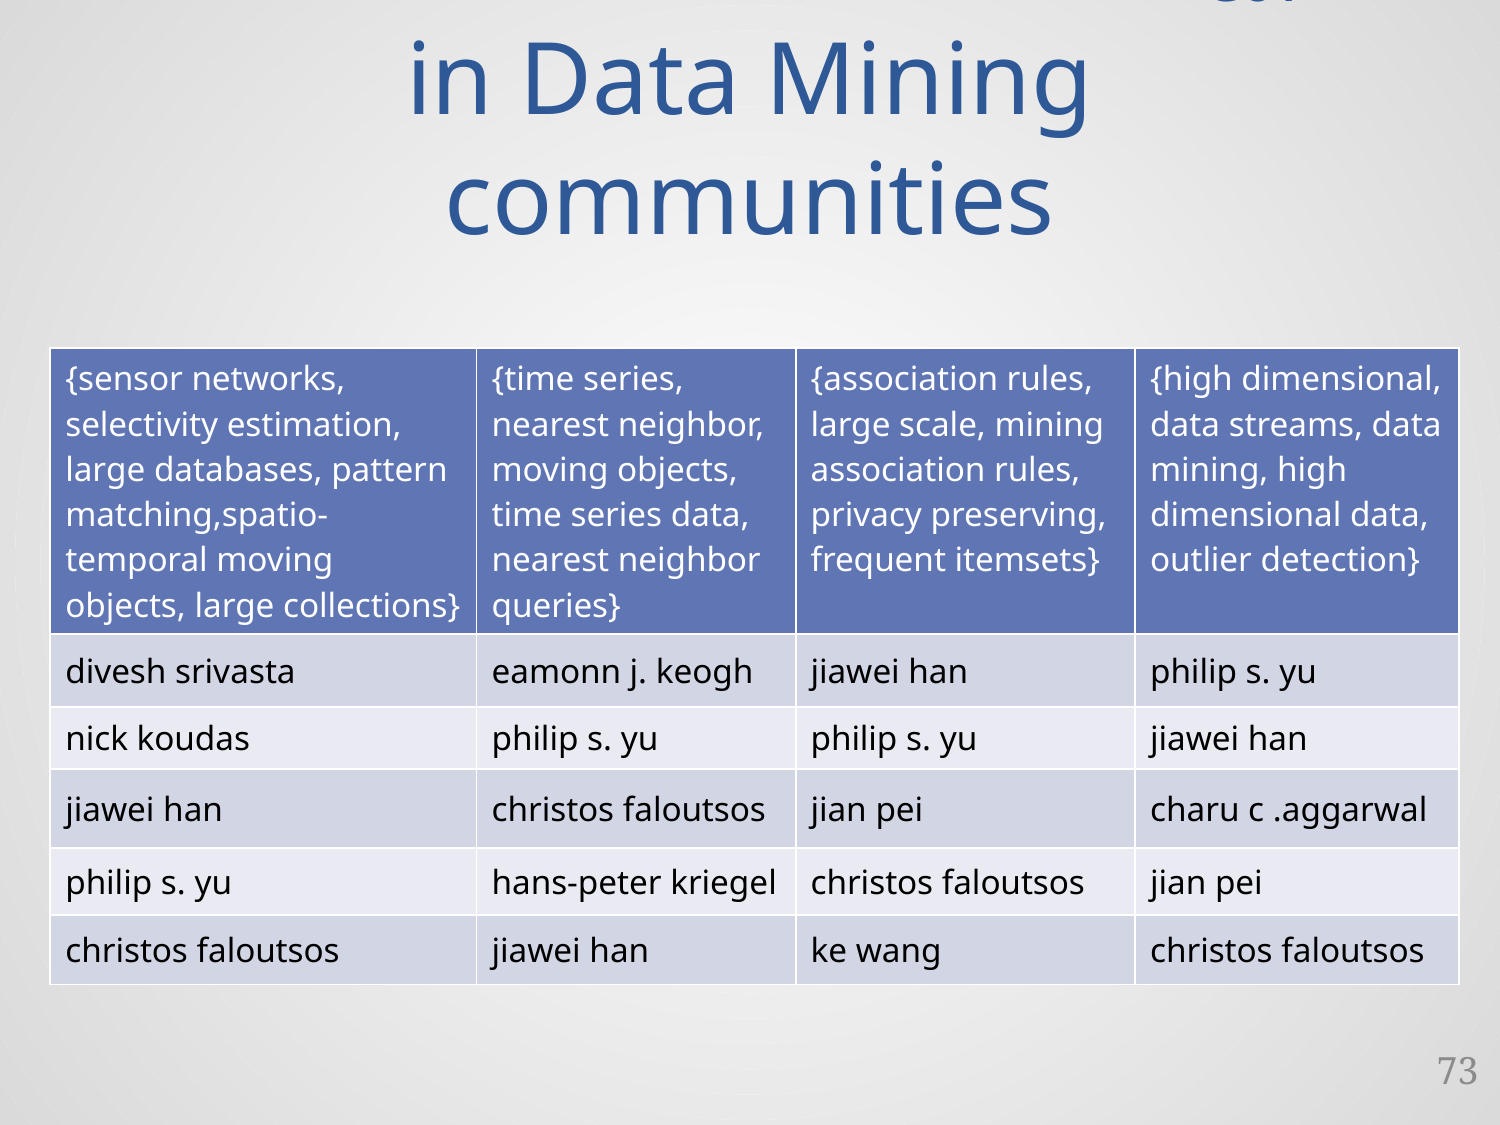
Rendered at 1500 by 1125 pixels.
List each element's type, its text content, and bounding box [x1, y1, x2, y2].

table_cell jiawei han [477, 916, 795, 984]
title Prolific Authors (ERankCov) in Data Mining communities [75, 0, 1425, 263]
table_cell jiawei han [797, 635, 1134, 706]
table_cell philip s. yu [1136, 635, 1458, 706]
table_cell eamonn j. keogh [477, 635, 795, 706]
table_cell philip s. yu [797, 708, 1134, 768]
table_cell divesh srivasta [51, 635, 476, 706]
table_header {high dimensional, data streams, data mining, high dimensional data, outlier detection} [1136, 349, 1458, 633]
slide_number 73 [1401, 1042, 1494, 1103]
table_cell nick koudas [51, 708, 476, 768]
table_cell charu c .aggarwal [1136, 770, 1458, 847]
table_cell christos faloutsos [1136, 916, 1458, 984]
table_cell christos faloutsos [797, 849, 1134, 914]
table_cell philip s. yu [51, 849, 476, 914]
table_cell jian pei [797, 770, 1134, 847]
table_cell jiawei han [51, 770, 476, 847]
table_cell ke wang [797, 916, 1134, 984]
table_cell jian pei [1136, 849, 1458, 914]
table_header {association rules, large scale, mining association rules, privacy preserving, frequent itemsets} [797, 349, 1134, 633]
table_header {time series, nearest neighbor, moving objects, time series data, nearest neighbor queries} [477, 349, 795, 633]
table_cell jiawei han [1136, 708, 1458, 768]
table_header {sensor networks, selectivity estimation, large databases, pattern matching,spatio- temporal moving objects, large collections} [51, 349, 476, 633]
table_cell philip s. yu [477, 708, 795, 768]
table_cell hans-peter kriegel [477, 849, 795, 914]
table_cell christos faloutsos [477, 770, 795, 847]
table_cell christos faloutsos [51, 916, 476, 984]
